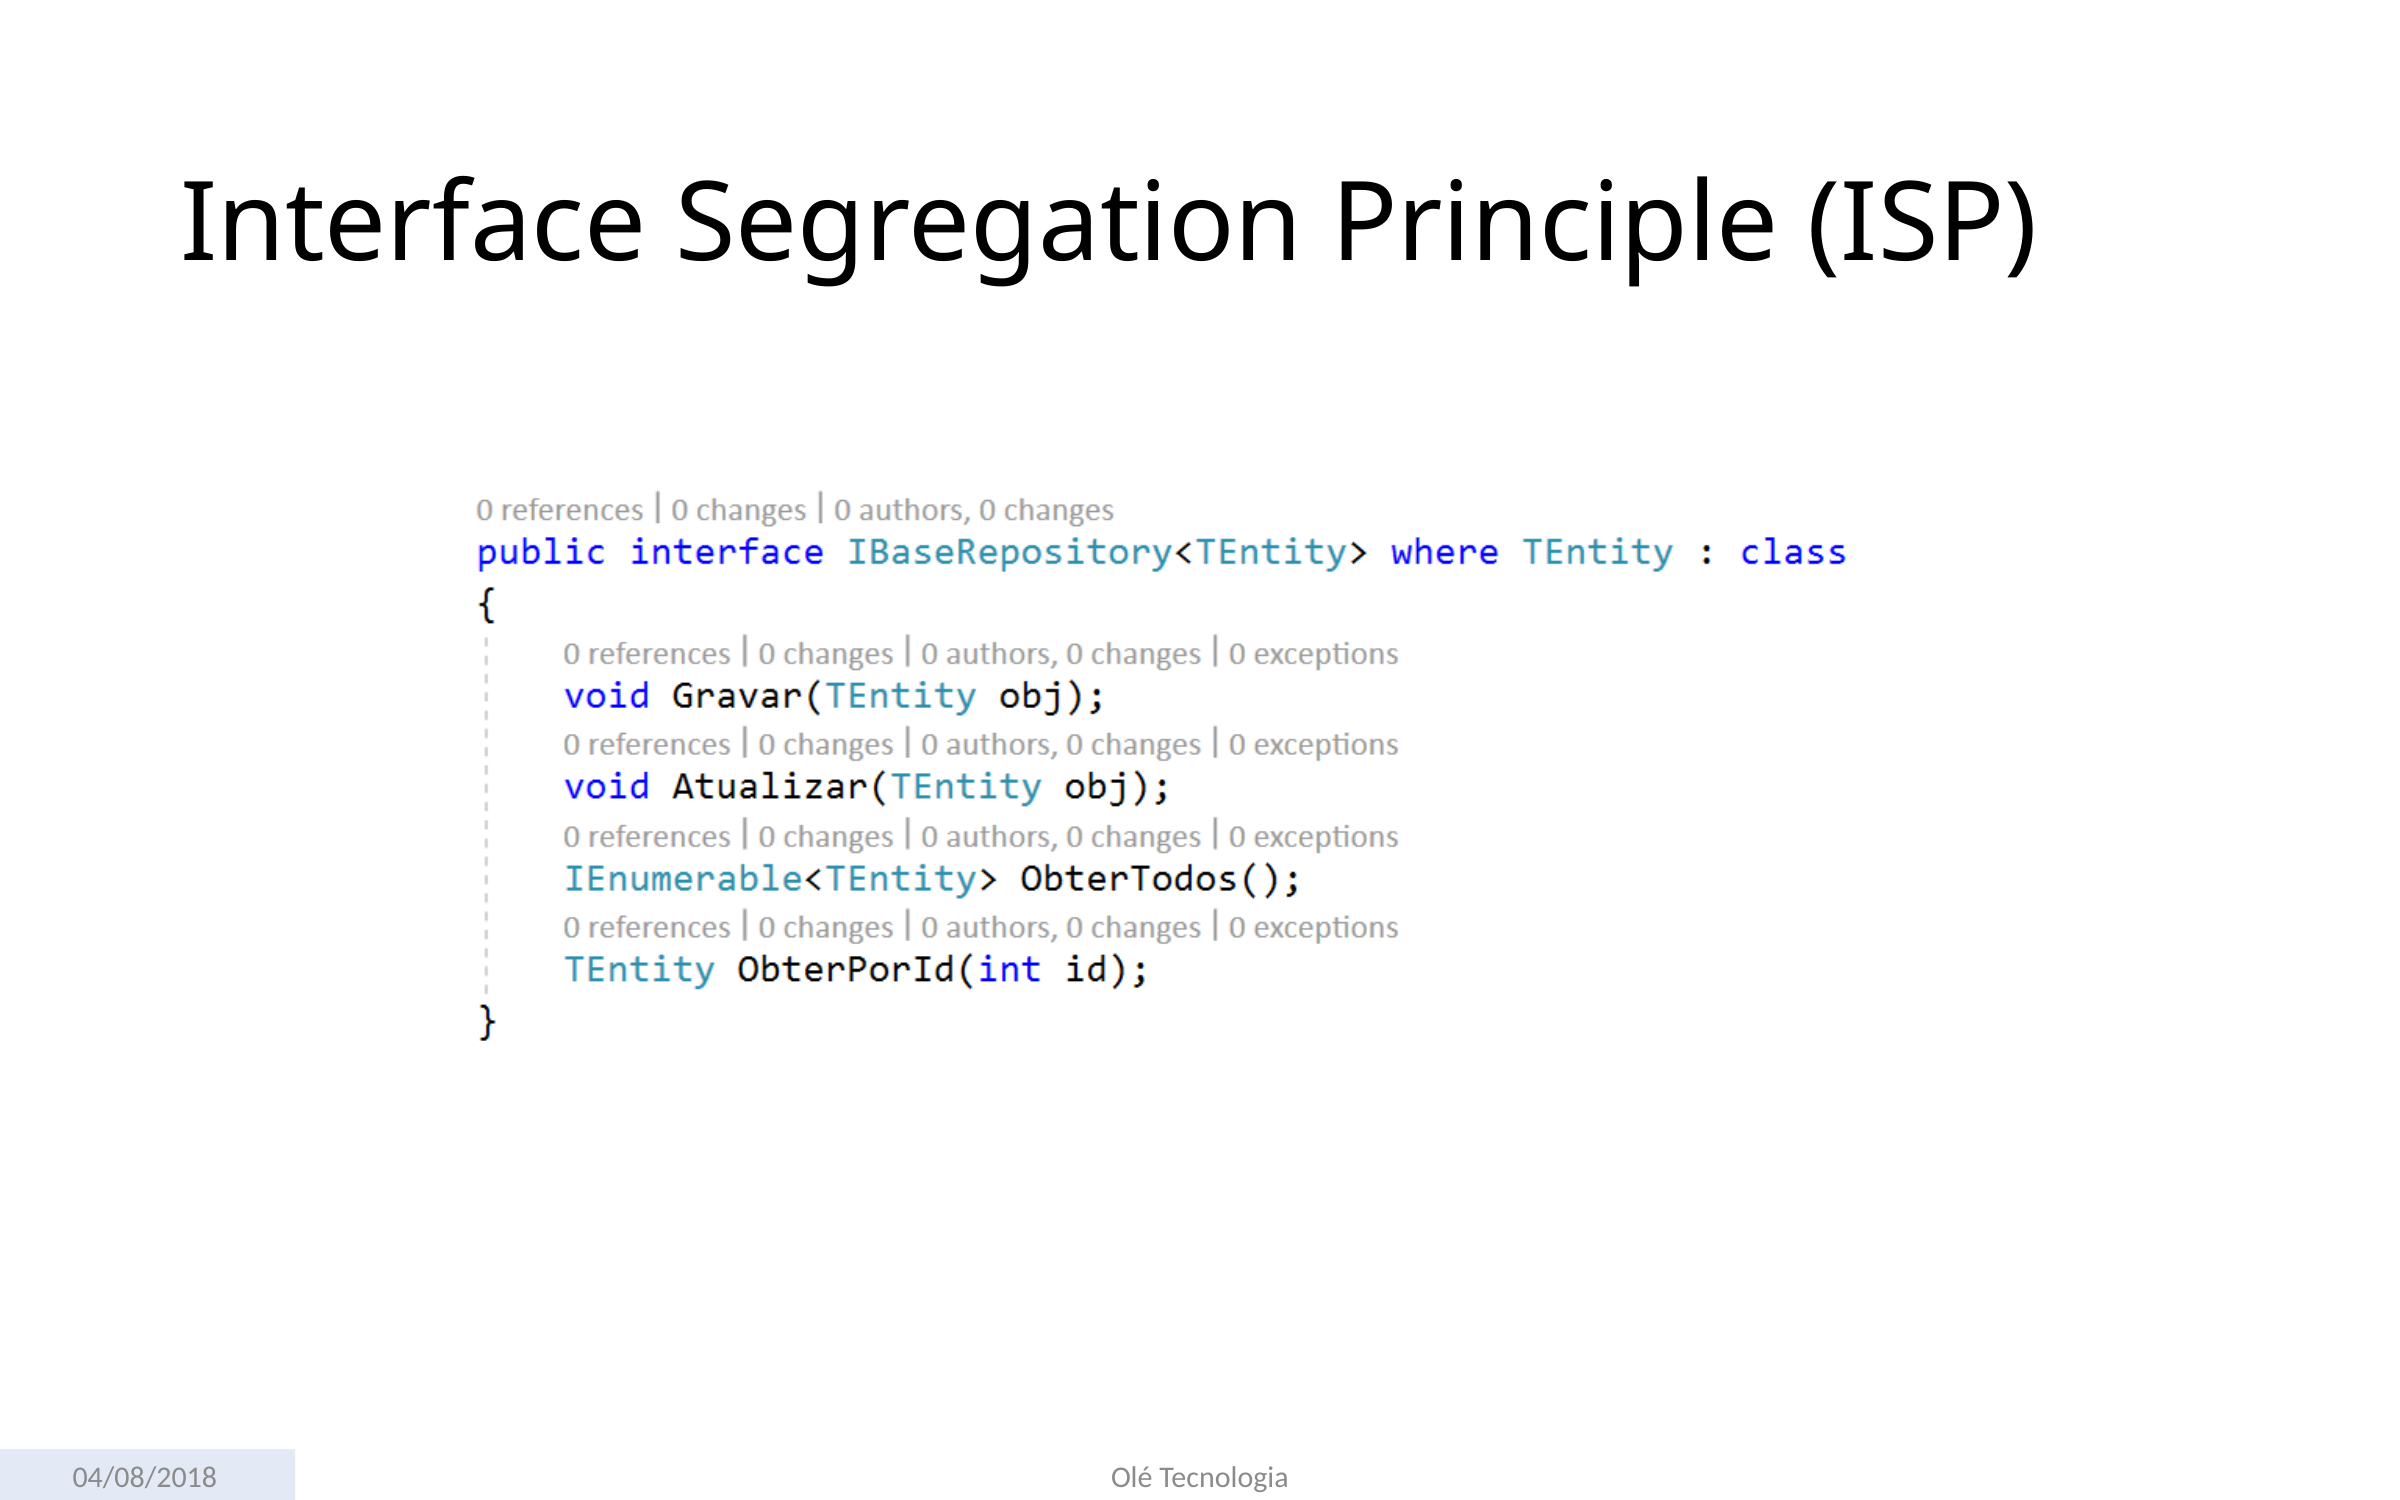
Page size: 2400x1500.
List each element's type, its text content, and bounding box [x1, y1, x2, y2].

title Interface Segregation Principle (ISP) [165, 79, 2235, 370]
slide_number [57, 1435, 598, 1500]
footer Olé Tecnologia [795, 1435, 1605, 1500]
picture [460, 486, 1883, 1066]
